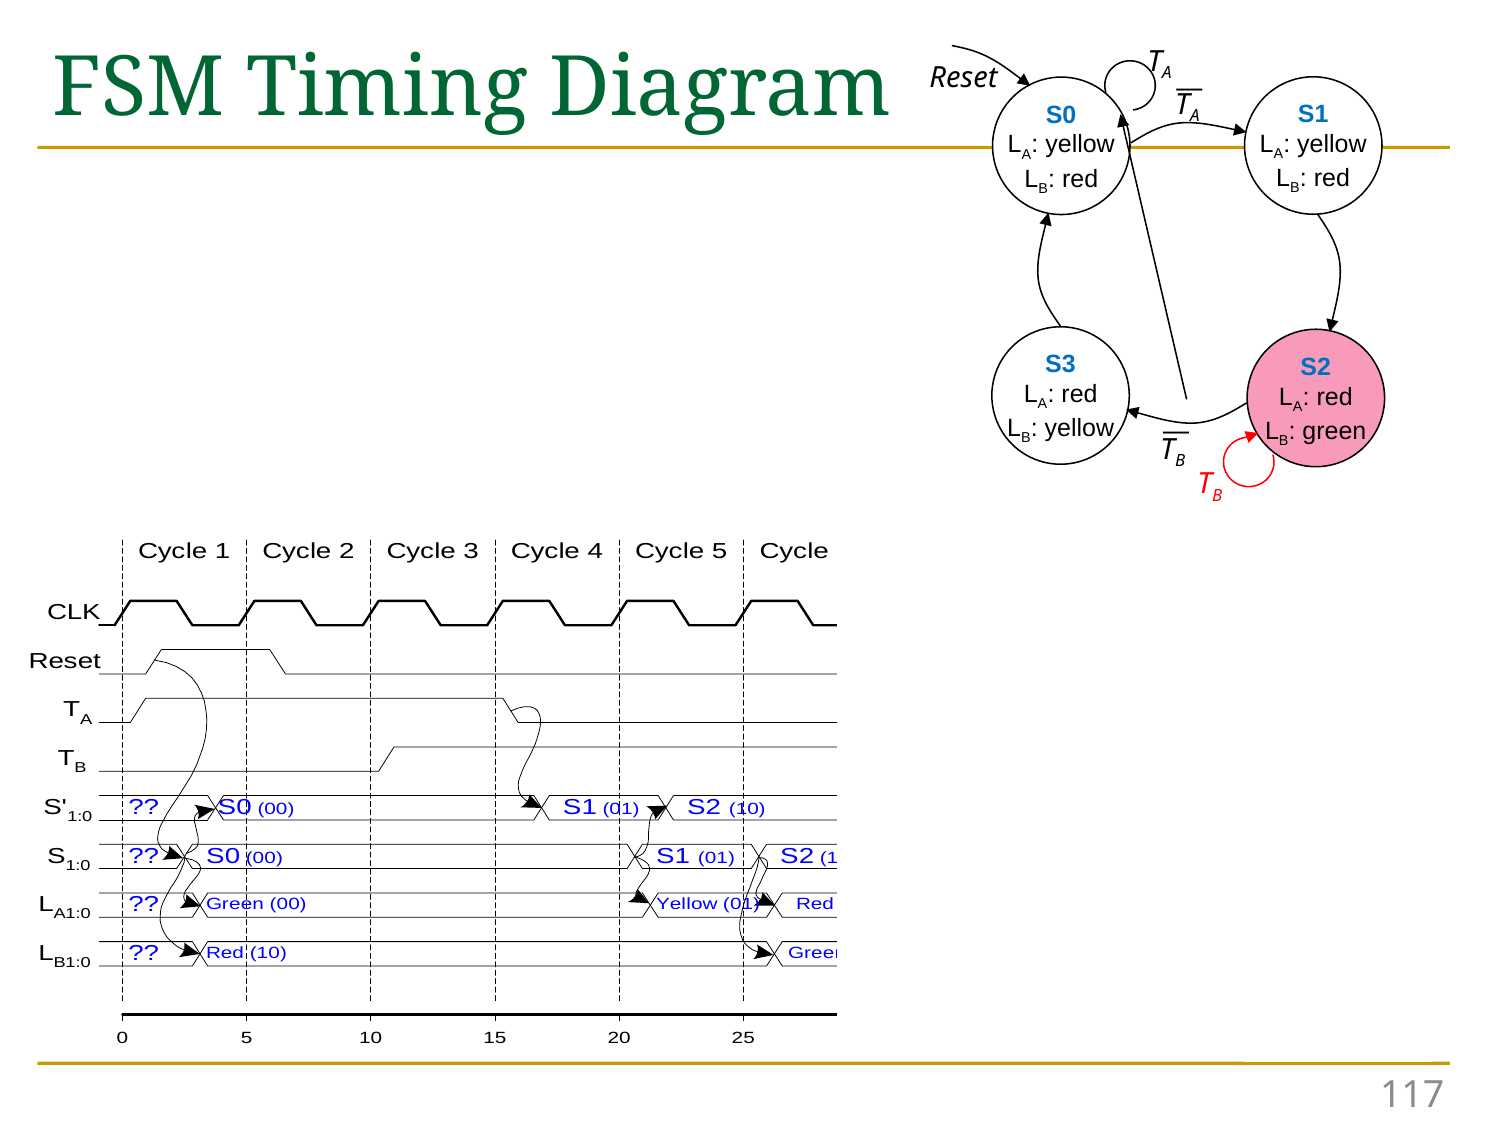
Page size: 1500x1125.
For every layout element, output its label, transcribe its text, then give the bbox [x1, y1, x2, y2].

text_box TB [1182, 457, 1238, 512]
text_box TA [1160, 77, 1215, 133]
text_box __ [1161, 50, 1218, 100]
text_box [1013, 72, 1031, 86]
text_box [979, 326, 1142, 465]
text_box [1024, 204, 1098, 215]
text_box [1232, 76, 1395, 215]
text_box [1130, 125, 1227, 144]
text_box Reset [914, 50, 1013, 101]
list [0, 524, 1476, 1066]
text_box [1204, 403, 1229, 423]
text_box [1021, 77, 1099, 90]
text_box S0 LA: yellow LB: red [980, 90, 1140, 204]
slide_number 117 [1121, 1074, 1460, 1125]
text_box S0 LA: yellow LB: red [1125, 124, 1143, 203]
text_box TB [1145, 422, 1201, 478]
text_box __ [1148, 393, 1204, 443]
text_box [1104, 60, 1156, 115]
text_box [1223, 432, 1275, 487]
title FSM Timing Diagram [37, 24, 1450, 200]
text_box TA [1132, 35, 1187, 90]
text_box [1234, 328, 1397, 467]
text_box [1037, 212, 1061, 325]
text_box [951, 45, 971, 50]
text_box [1318, 223, 1341, 327]
